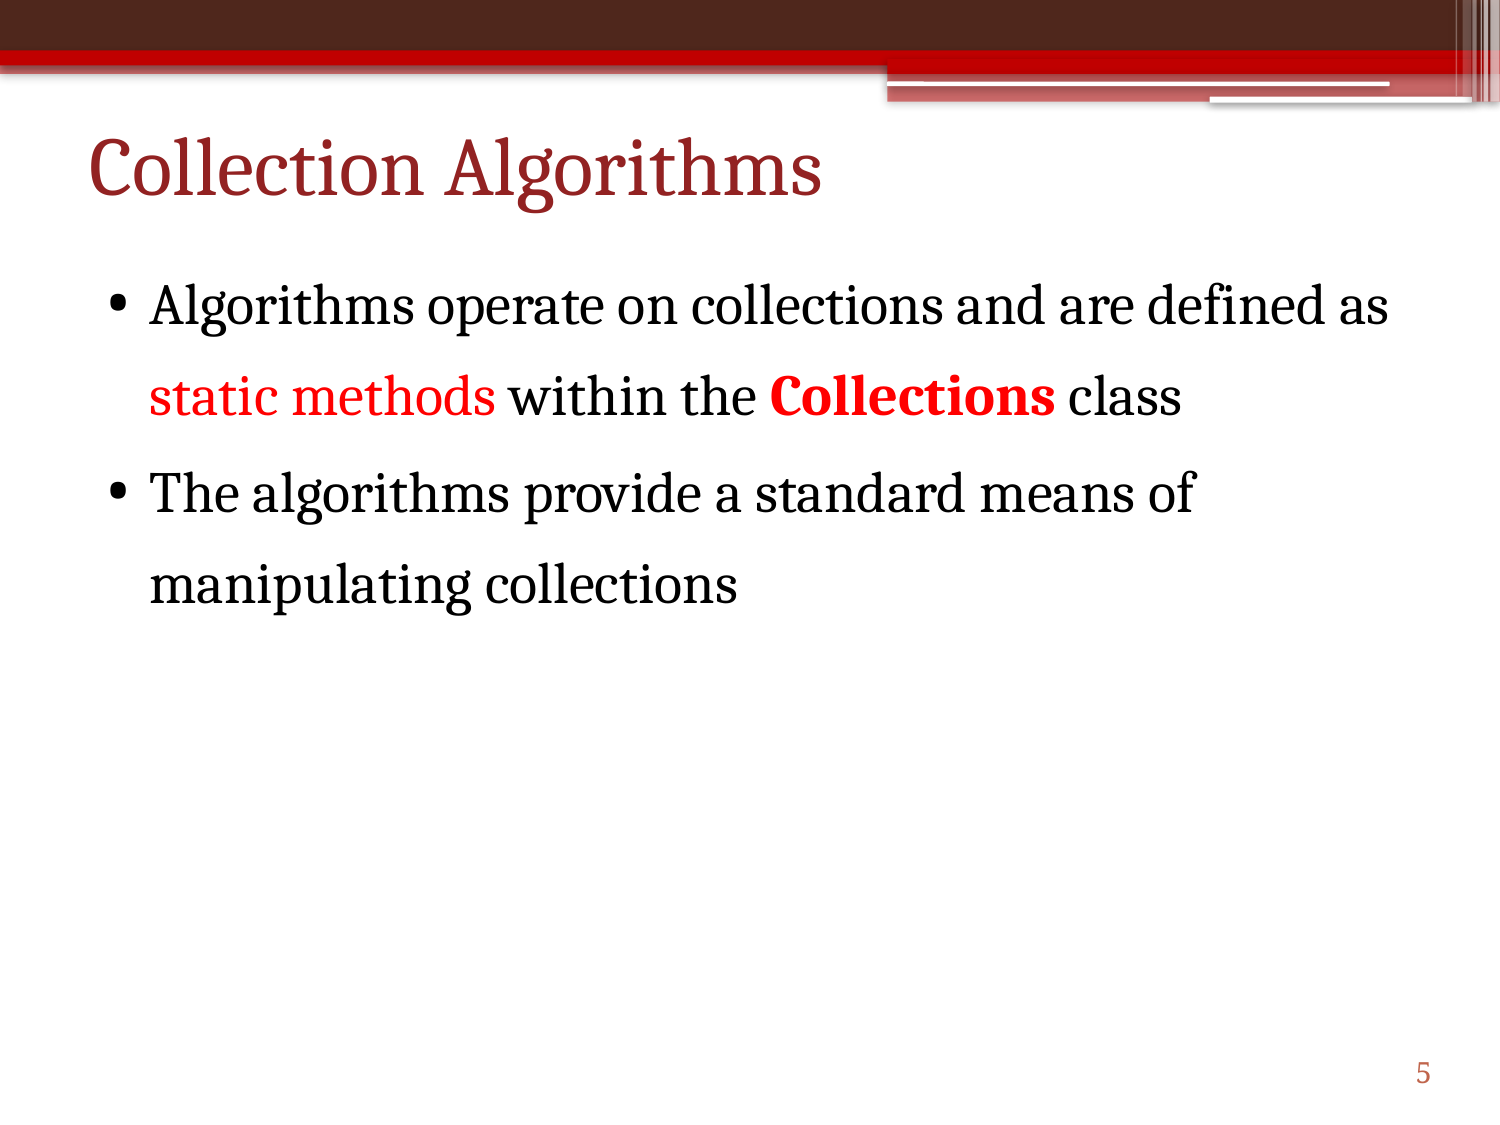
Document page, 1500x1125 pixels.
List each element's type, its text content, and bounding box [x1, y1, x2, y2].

list Algorithms operate on collections and are defined as static methods within the Collections class The algorithms provide a standard means of manipulating collections [75, 237, 1425, 1000]
slide_number 5 [1287, 1041, 1447, 1102]
title Collection Algorithms [75, 99, 1425, 225]
